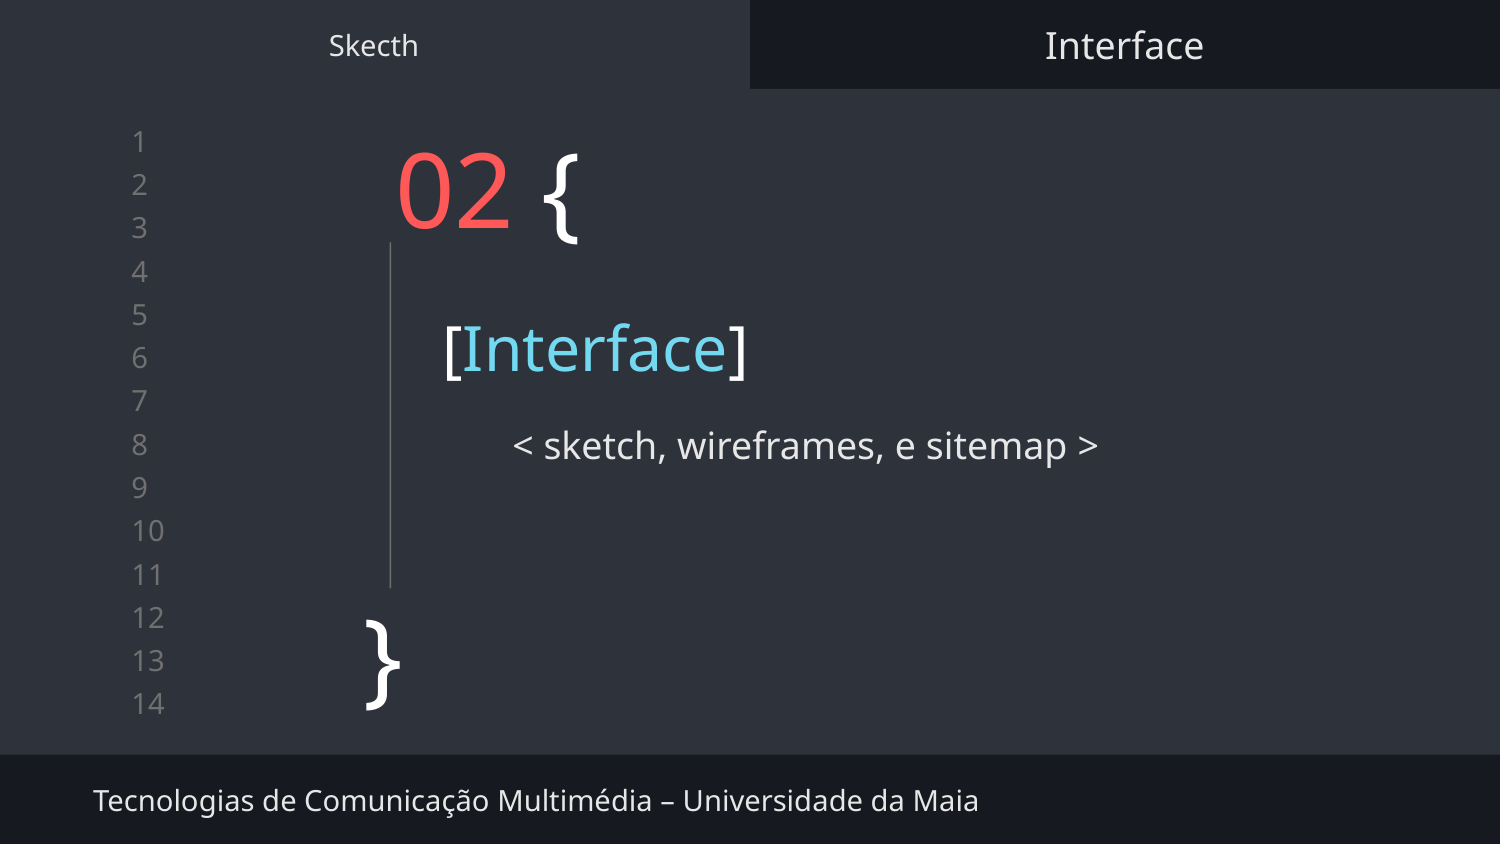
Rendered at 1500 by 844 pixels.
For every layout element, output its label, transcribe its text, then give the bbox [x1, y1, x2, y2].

text_box Tecnologias de Comunicação Multimédia – Universidade da Maia [78, 739, 1370, 844]
subtitle Skecth [0, 15, 749, 74]
title [Interface] [427, 302, 1310, 391]
text_box } [348, 588, 432, 717]
subtitle Interface [750, 15, 1500, 74]
title 02 { [337, 96, 640, 278]
subtitle < sketch, wireframes, e sitemap > [497, 379, 1267, 509]
